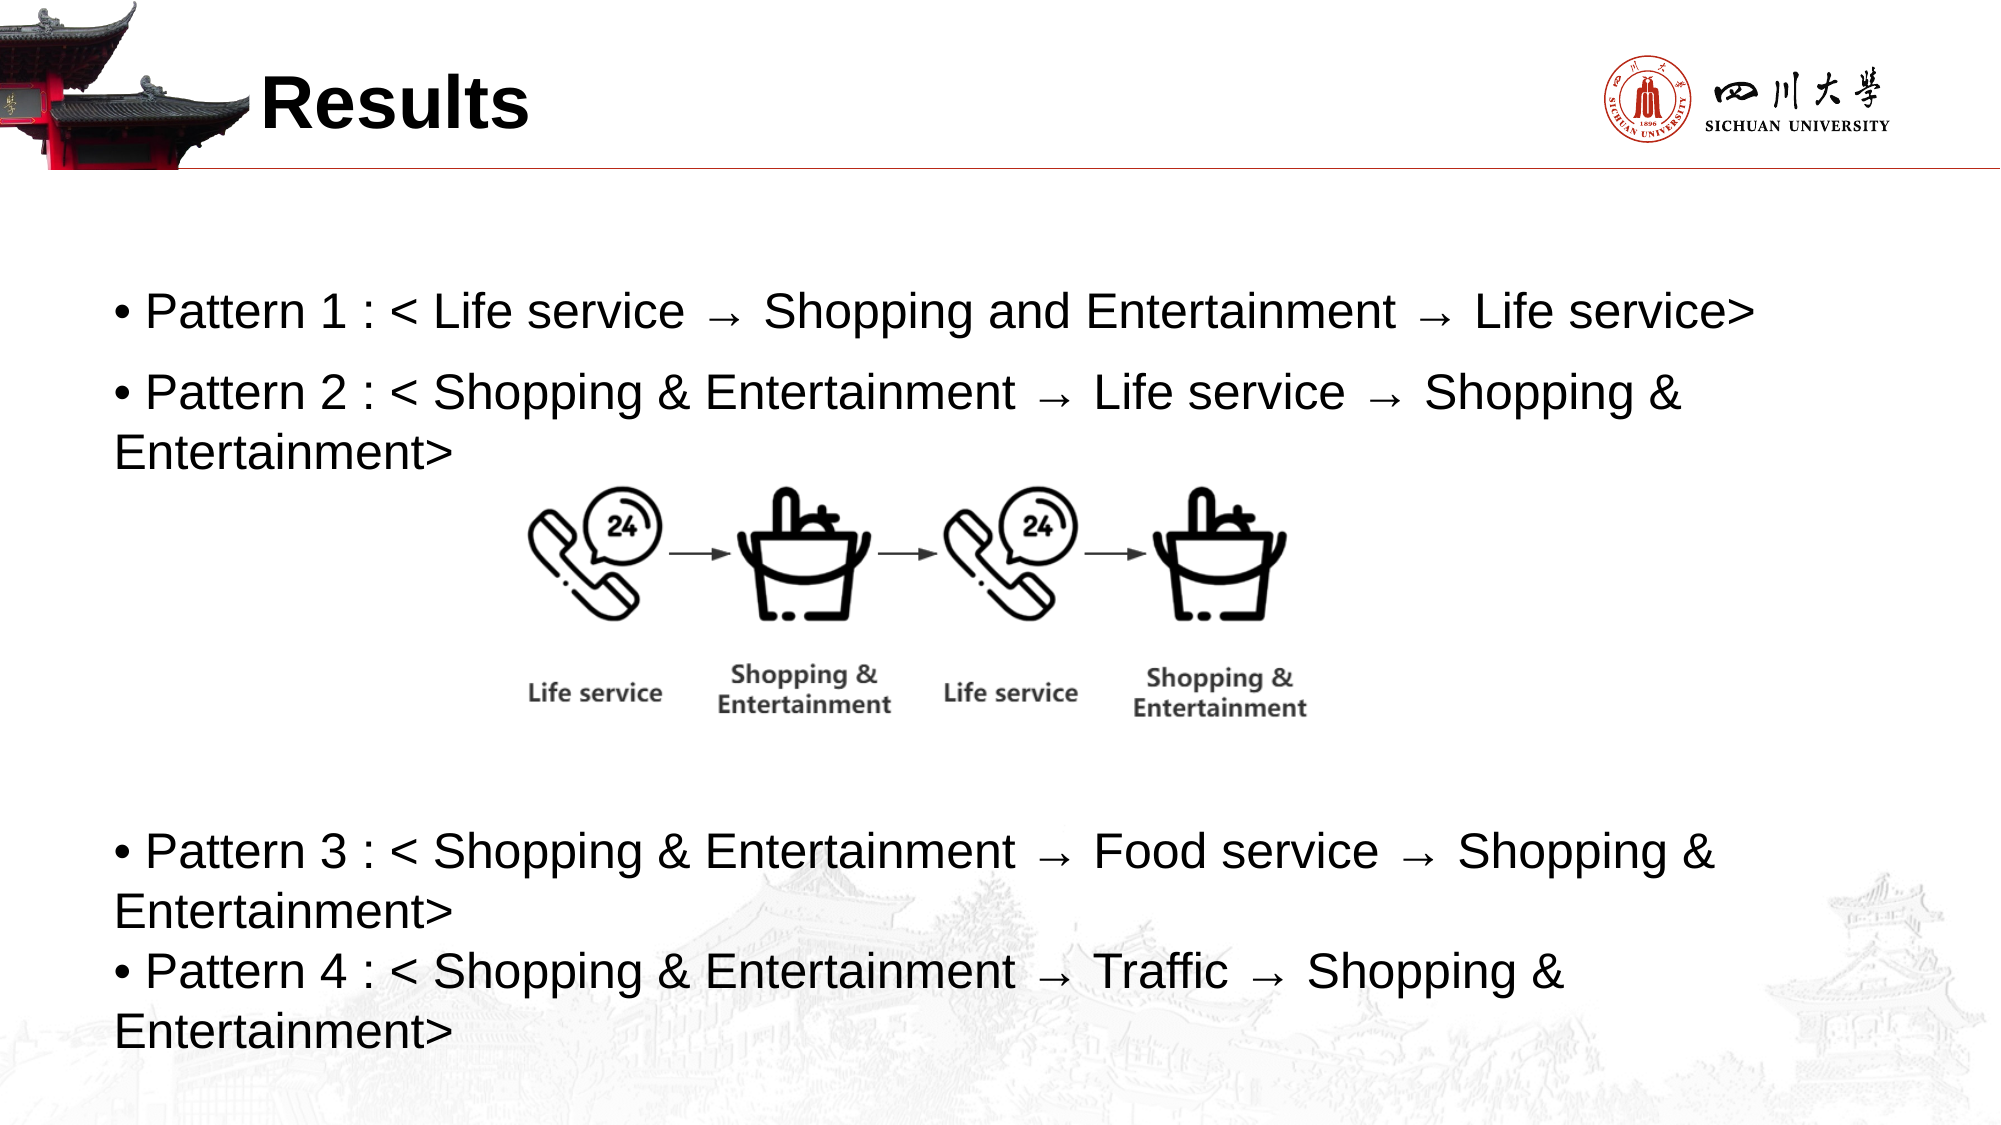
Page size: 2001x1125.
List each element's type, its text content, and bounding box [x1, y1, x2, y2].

picture [0, 0, 250, 170]
list Results [260, 55, 908, 143]
picture [474, 451, 1341, 742]
text_box • Pattern 3 : < Shopping & Entertainment → Food service → Shopping & Entertainment> • Pattern 4 : < Shopping & Entertainment → Traffic → Shopping & Entertainment> [98, 811, 1809, 1067]
text_box • Pattern 1 : < Life service → Shopping and Entertainment → Life service> • Pattern 2 : < Shopping & Entertainment → Life service → Shopping & Entertainment> [98, 271, 1875, 487]
